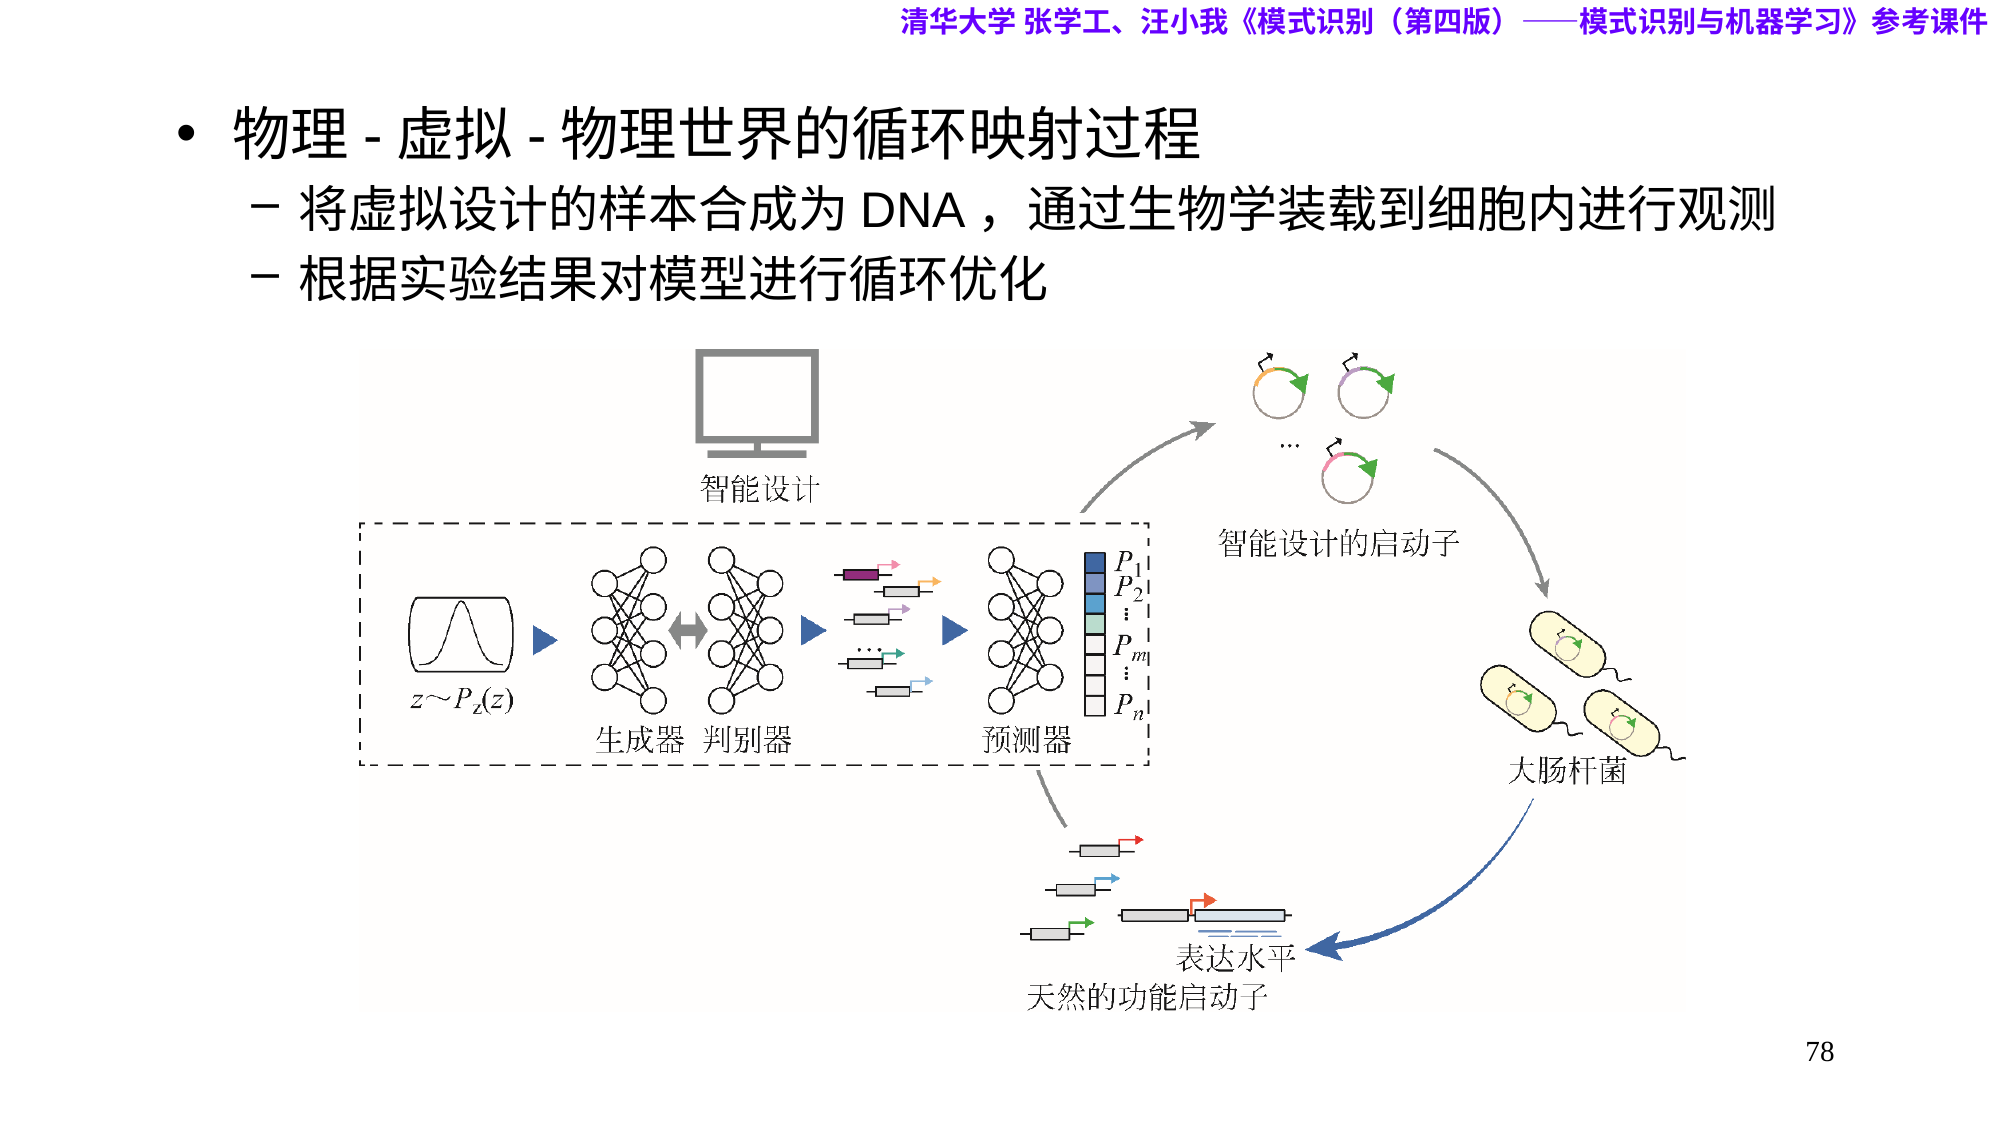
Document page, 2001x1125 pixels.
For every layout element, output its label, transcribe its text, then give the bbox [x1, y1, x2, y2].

slide_number 78 [1433, 1024, 1851, 1101]
list 物理-虚拟-物理世界的循环映射过程 将虚拟设计的样本合成为DNA，通过生物学装载到细胞内进行观测 根据实验结果对模型进行循环优化 [161, 89, 1898, 813]
text_box 清华大学 张学工、汪小我《模式识别（第四版）——模式识别与机器学习》参考课件 [546, 3, 2000, 46]
picture [359, 349, 1686, 1012]
